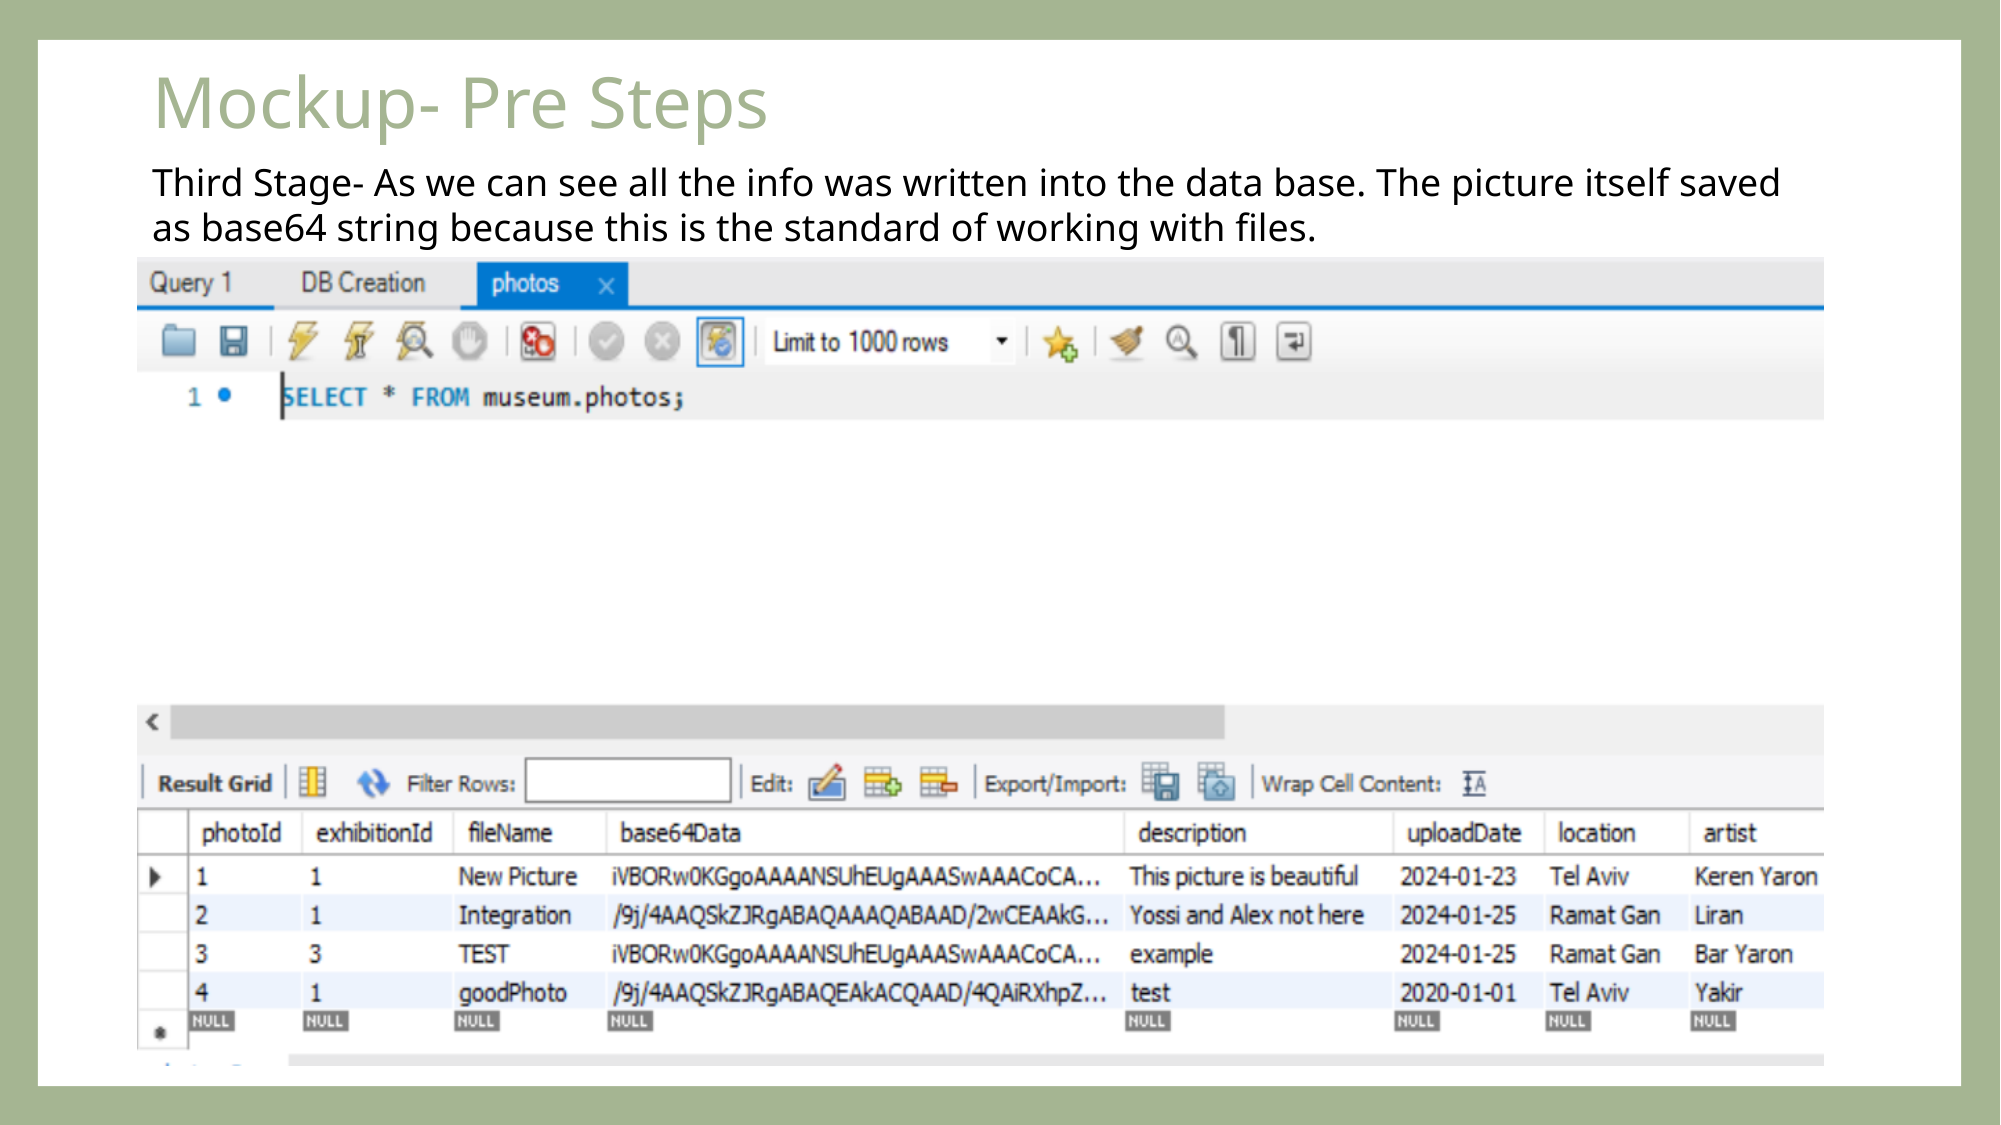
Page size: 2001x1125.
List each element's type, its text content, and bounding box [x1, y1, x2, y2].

picture [137, 257, 1824, 1066]
text_box Third Stage- As we can see all the info was written into the data base. The picture itself saved as base64 string because this is the standard of working with files. [137, 152, 1824, 257]
title Mockup- Pre Steps [137, 59, 1824, 152]
